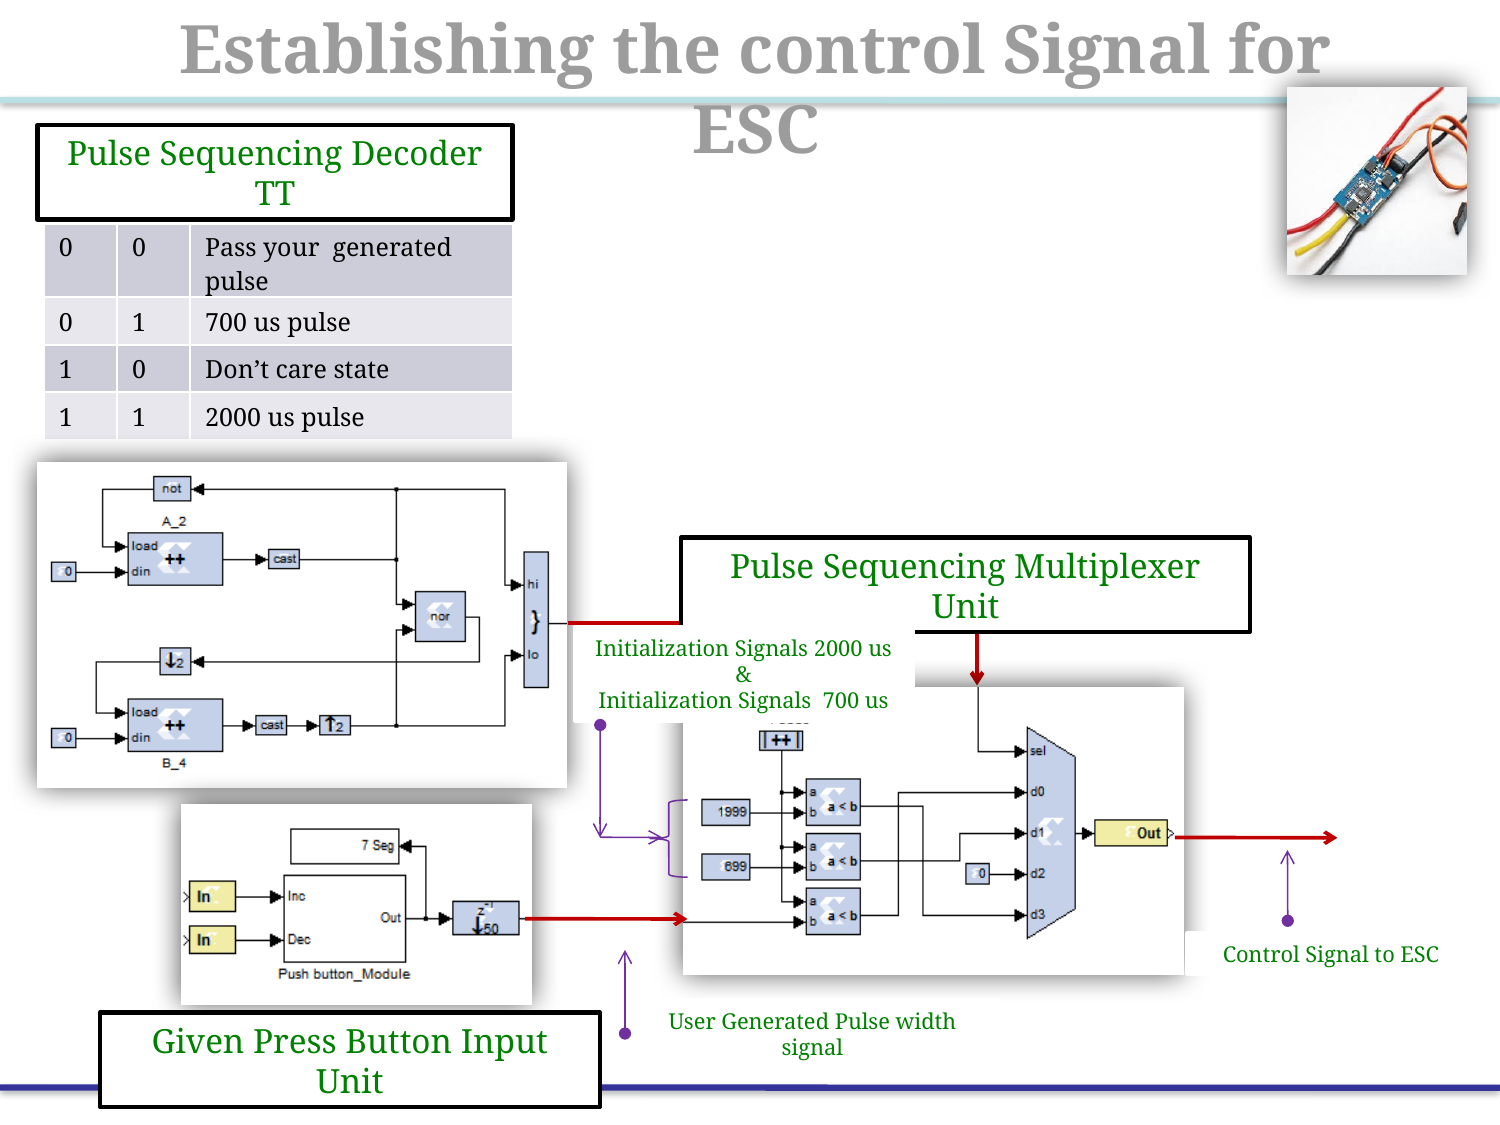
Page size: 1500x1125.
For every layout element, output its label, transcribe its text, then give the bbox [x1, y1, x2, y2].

text_box Pulse Sequencing Multiplexer Unit [679, 535, 1252, 634]
table_cell 2000 us pulse [191, 393, 512, 439]
text_box Establishing the control Signal for ESC [124, 110, 1282, 175]
text_box Pulse Sequencing Decoder TT [35, 123, 515, 222]
table_cell Pass your generated pulse [191, 225, 512, 296]
picture [1287, 87, 1467, 276]
picture [37, 462, 567, 788]
table_cell 1 [45, 346, 116, 391]
table_cell 0 [118, 346, 189, 391]
table_cell 1 [118, 393, 189, 439]
table_cell 0 [45, 225, 116, 296]
text_box Establishing the control Signal for ESC [124, 0, 1388, 98]
picture [180, 803, 533, 1005]
text_box Initialization Signals 2000 us & Initialization Signals 700 us [573, 693, 678, 723]
table_cell Don’t care state [191, 346, 512, 391]
text_box User Generated Pulse width signal [623, 998, 1002, 1069]
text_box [568, 622, 978, 686]
table_cell 1 [118, 298, 189, 344]
text_box Given Press Button Input Unit [98, 1010, 602, 1085]
table_cell 0 [118, 225, 189, 296]
table_cell 700 us pulse [191, 298, 512, 344]
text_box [599, 724, 688, 878]
text_box Given Press Button Input Unit [98, 1097, 602, 1109]
table_cell 1 [45, 393, 116, 439]
picture [683, 687, 1184, 976]
text_box Control Signal to ESC [1188, 931, 1477, 976]
table_cell 0 [45, 298, 116, 344]
